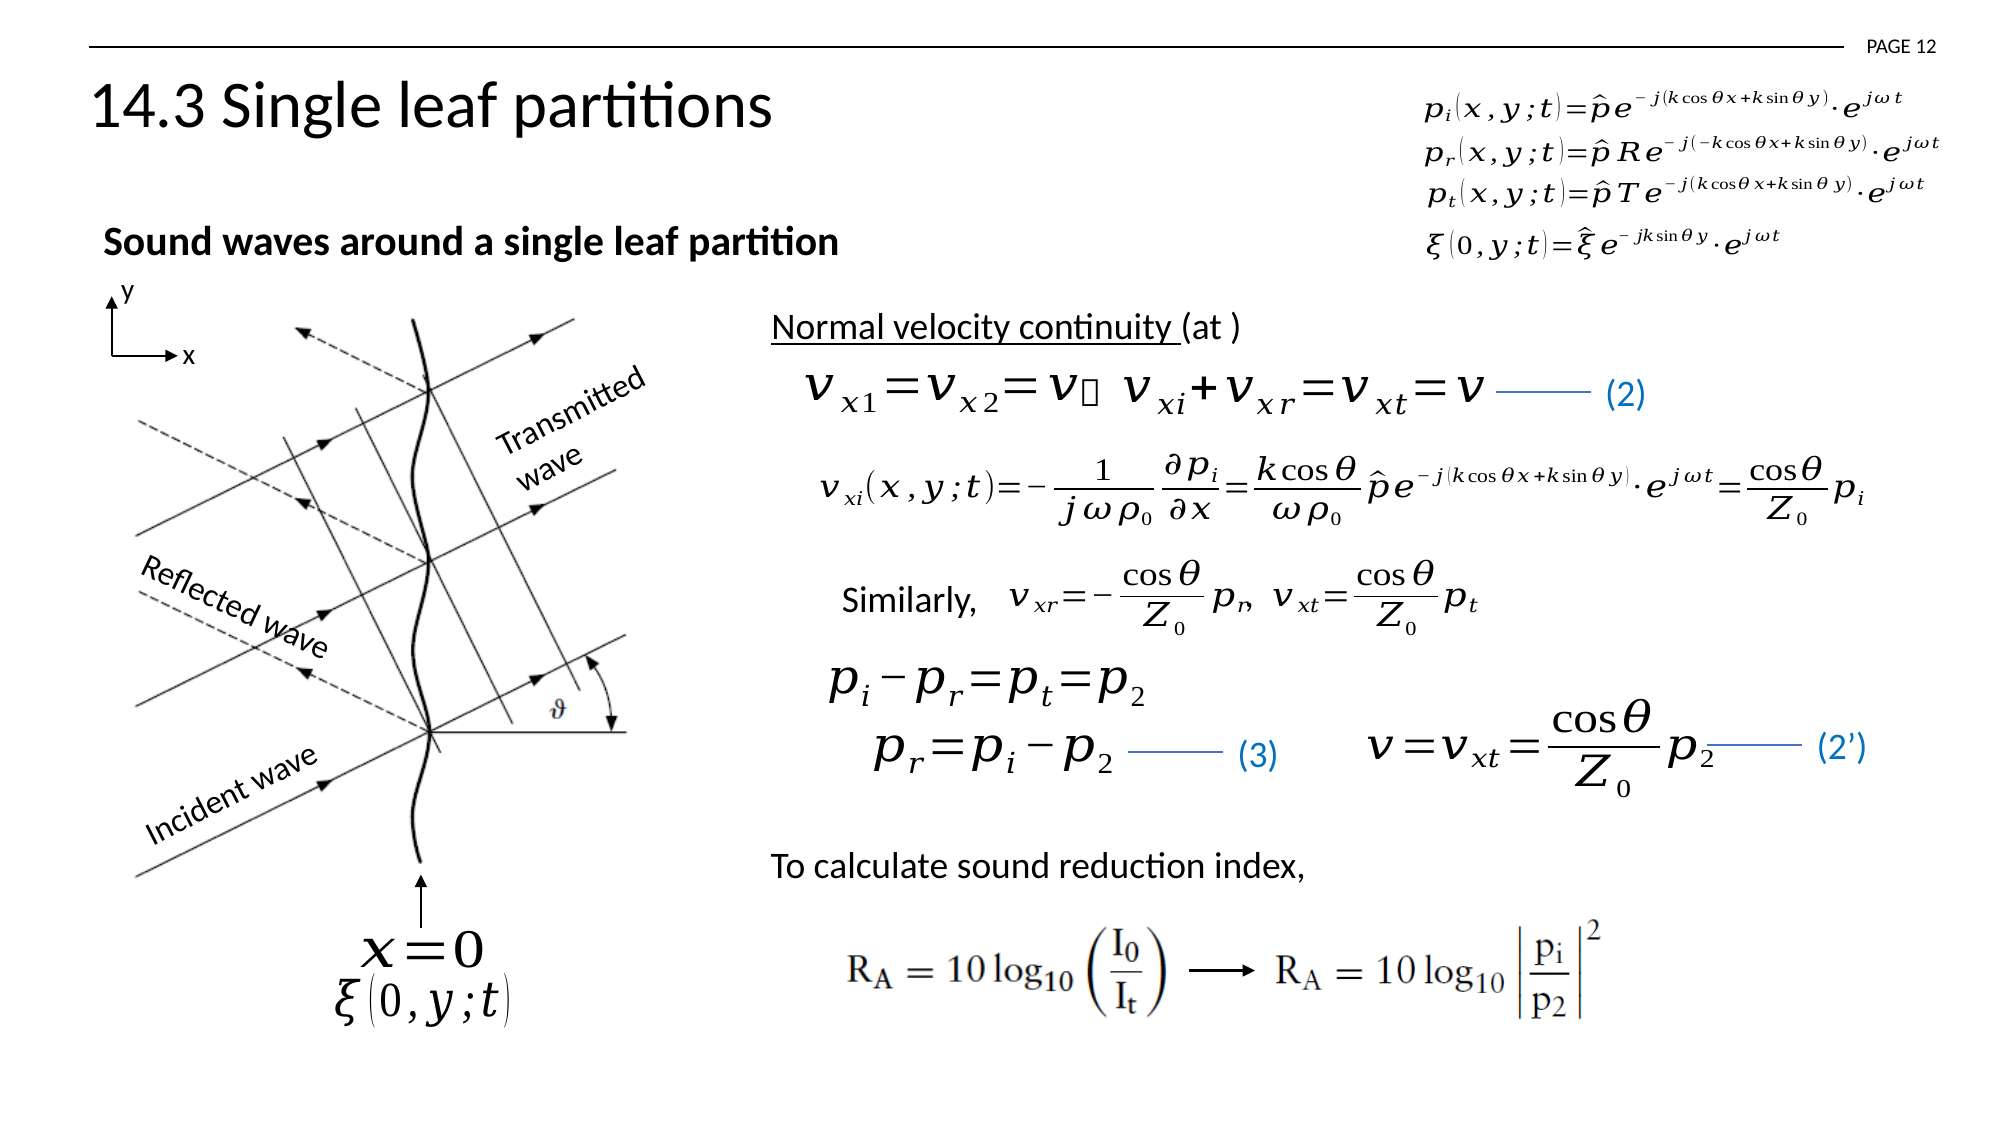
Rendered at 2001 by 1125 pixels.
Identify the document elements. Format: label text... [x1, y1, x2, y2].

title 14.3 Single leaf partitions [88, 58, 1845, 142]
text_box Sound waves around a single leaf partition [88, 206, 1424, 272]
slide_number PAGE 11 [1866, 29, 2000, 61]
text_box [755, 833, 1674, 1041]
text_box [1064, 359, 1697, 422]
picture [88, 268, 652, 901]
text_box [819, 446, 1865, 640]
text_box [111, 263, 198, 379]
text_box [1366, 694, 1909, 804]
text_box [871, 718, 1329, 784]
